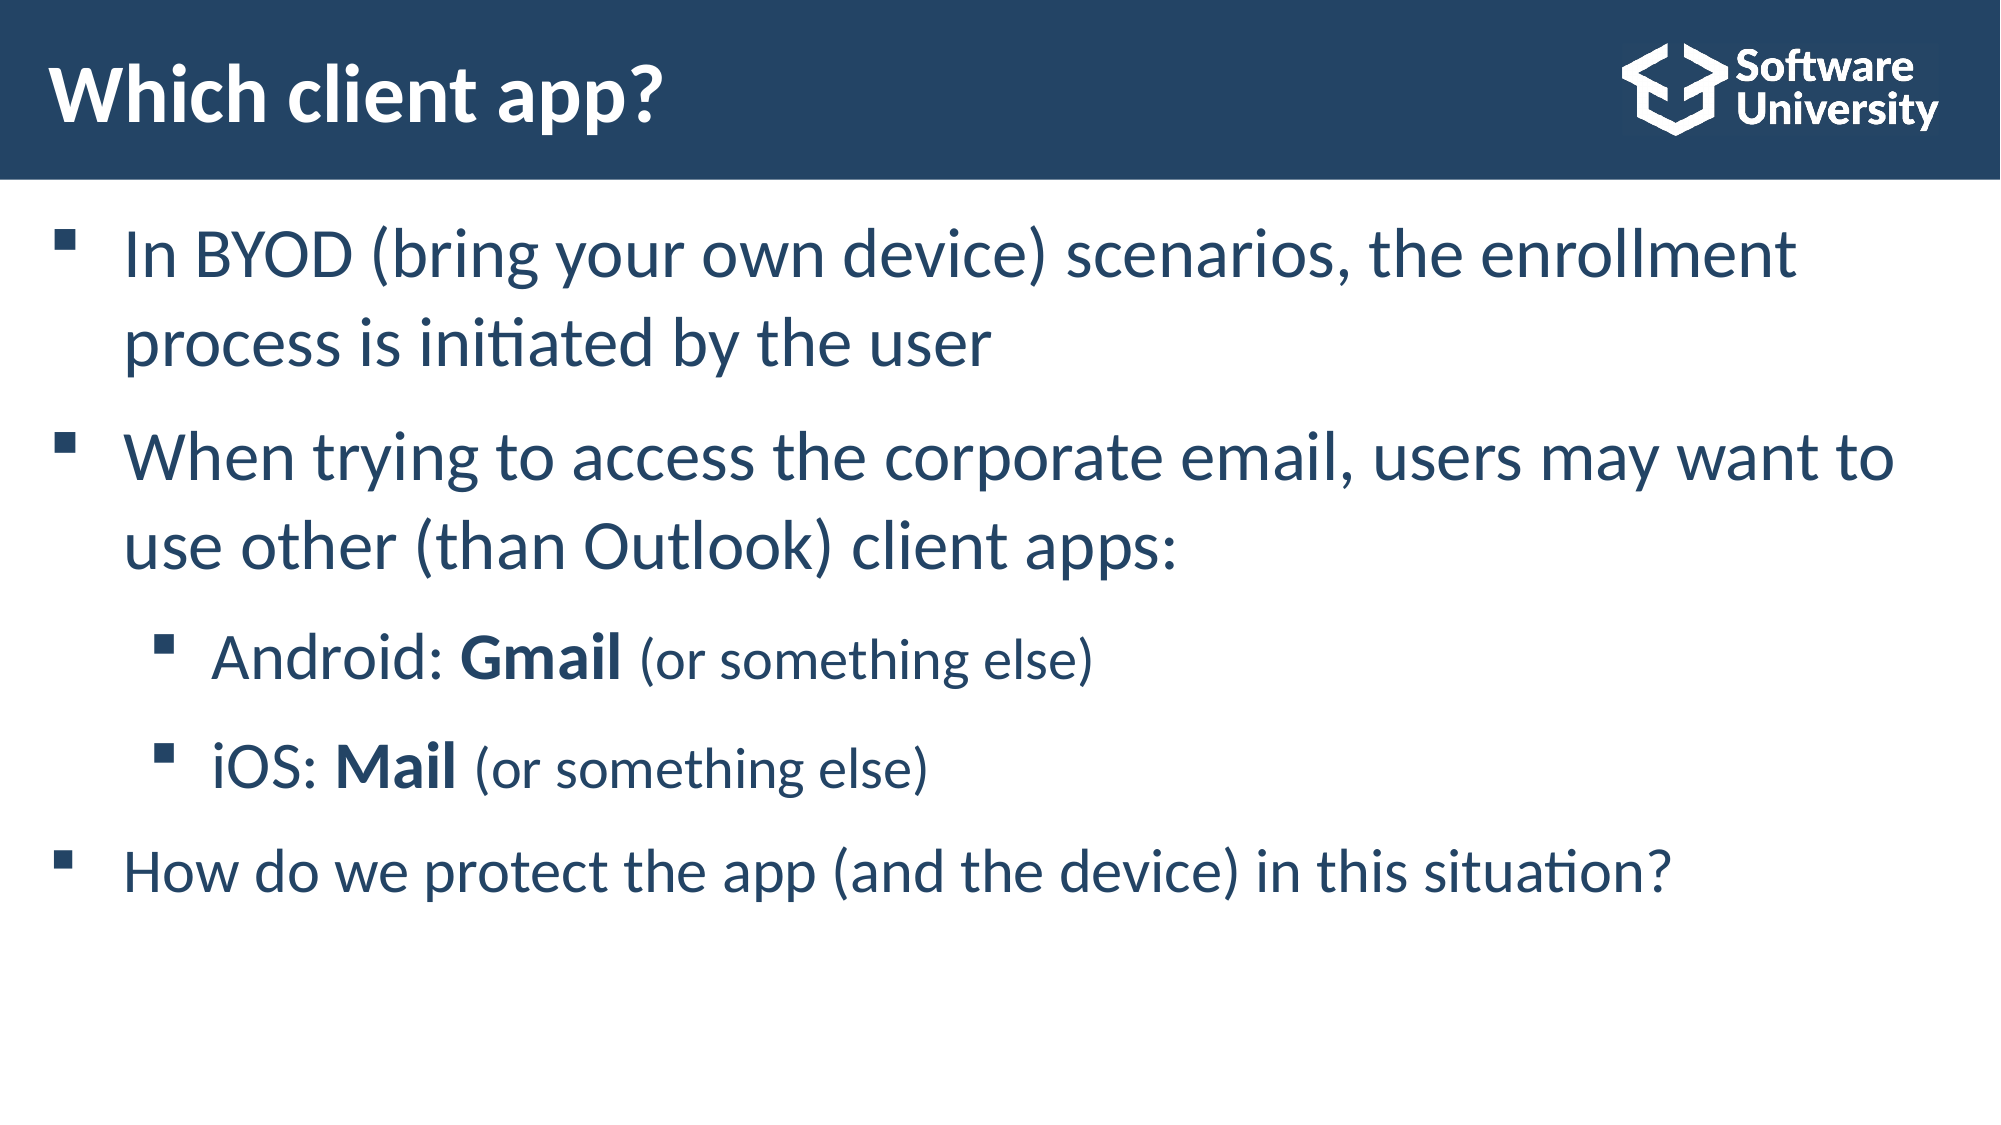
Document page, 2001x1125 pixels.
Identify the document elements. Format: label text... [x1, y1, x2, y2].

picture [1622, 43, 1939, 136]
list In BYOD (bring your own device) scenarios, the enrollment process is initiated by the user When trying to access the corporate email, users may want to use other (than Outlook) client apps: Android: Gmail (or something else) iOS: Mail (or something else) How do we protect the app (and the device) in this situation? [31, 196, 1970, 1050]
title Which client app? [31, 16, 1591, 162]
